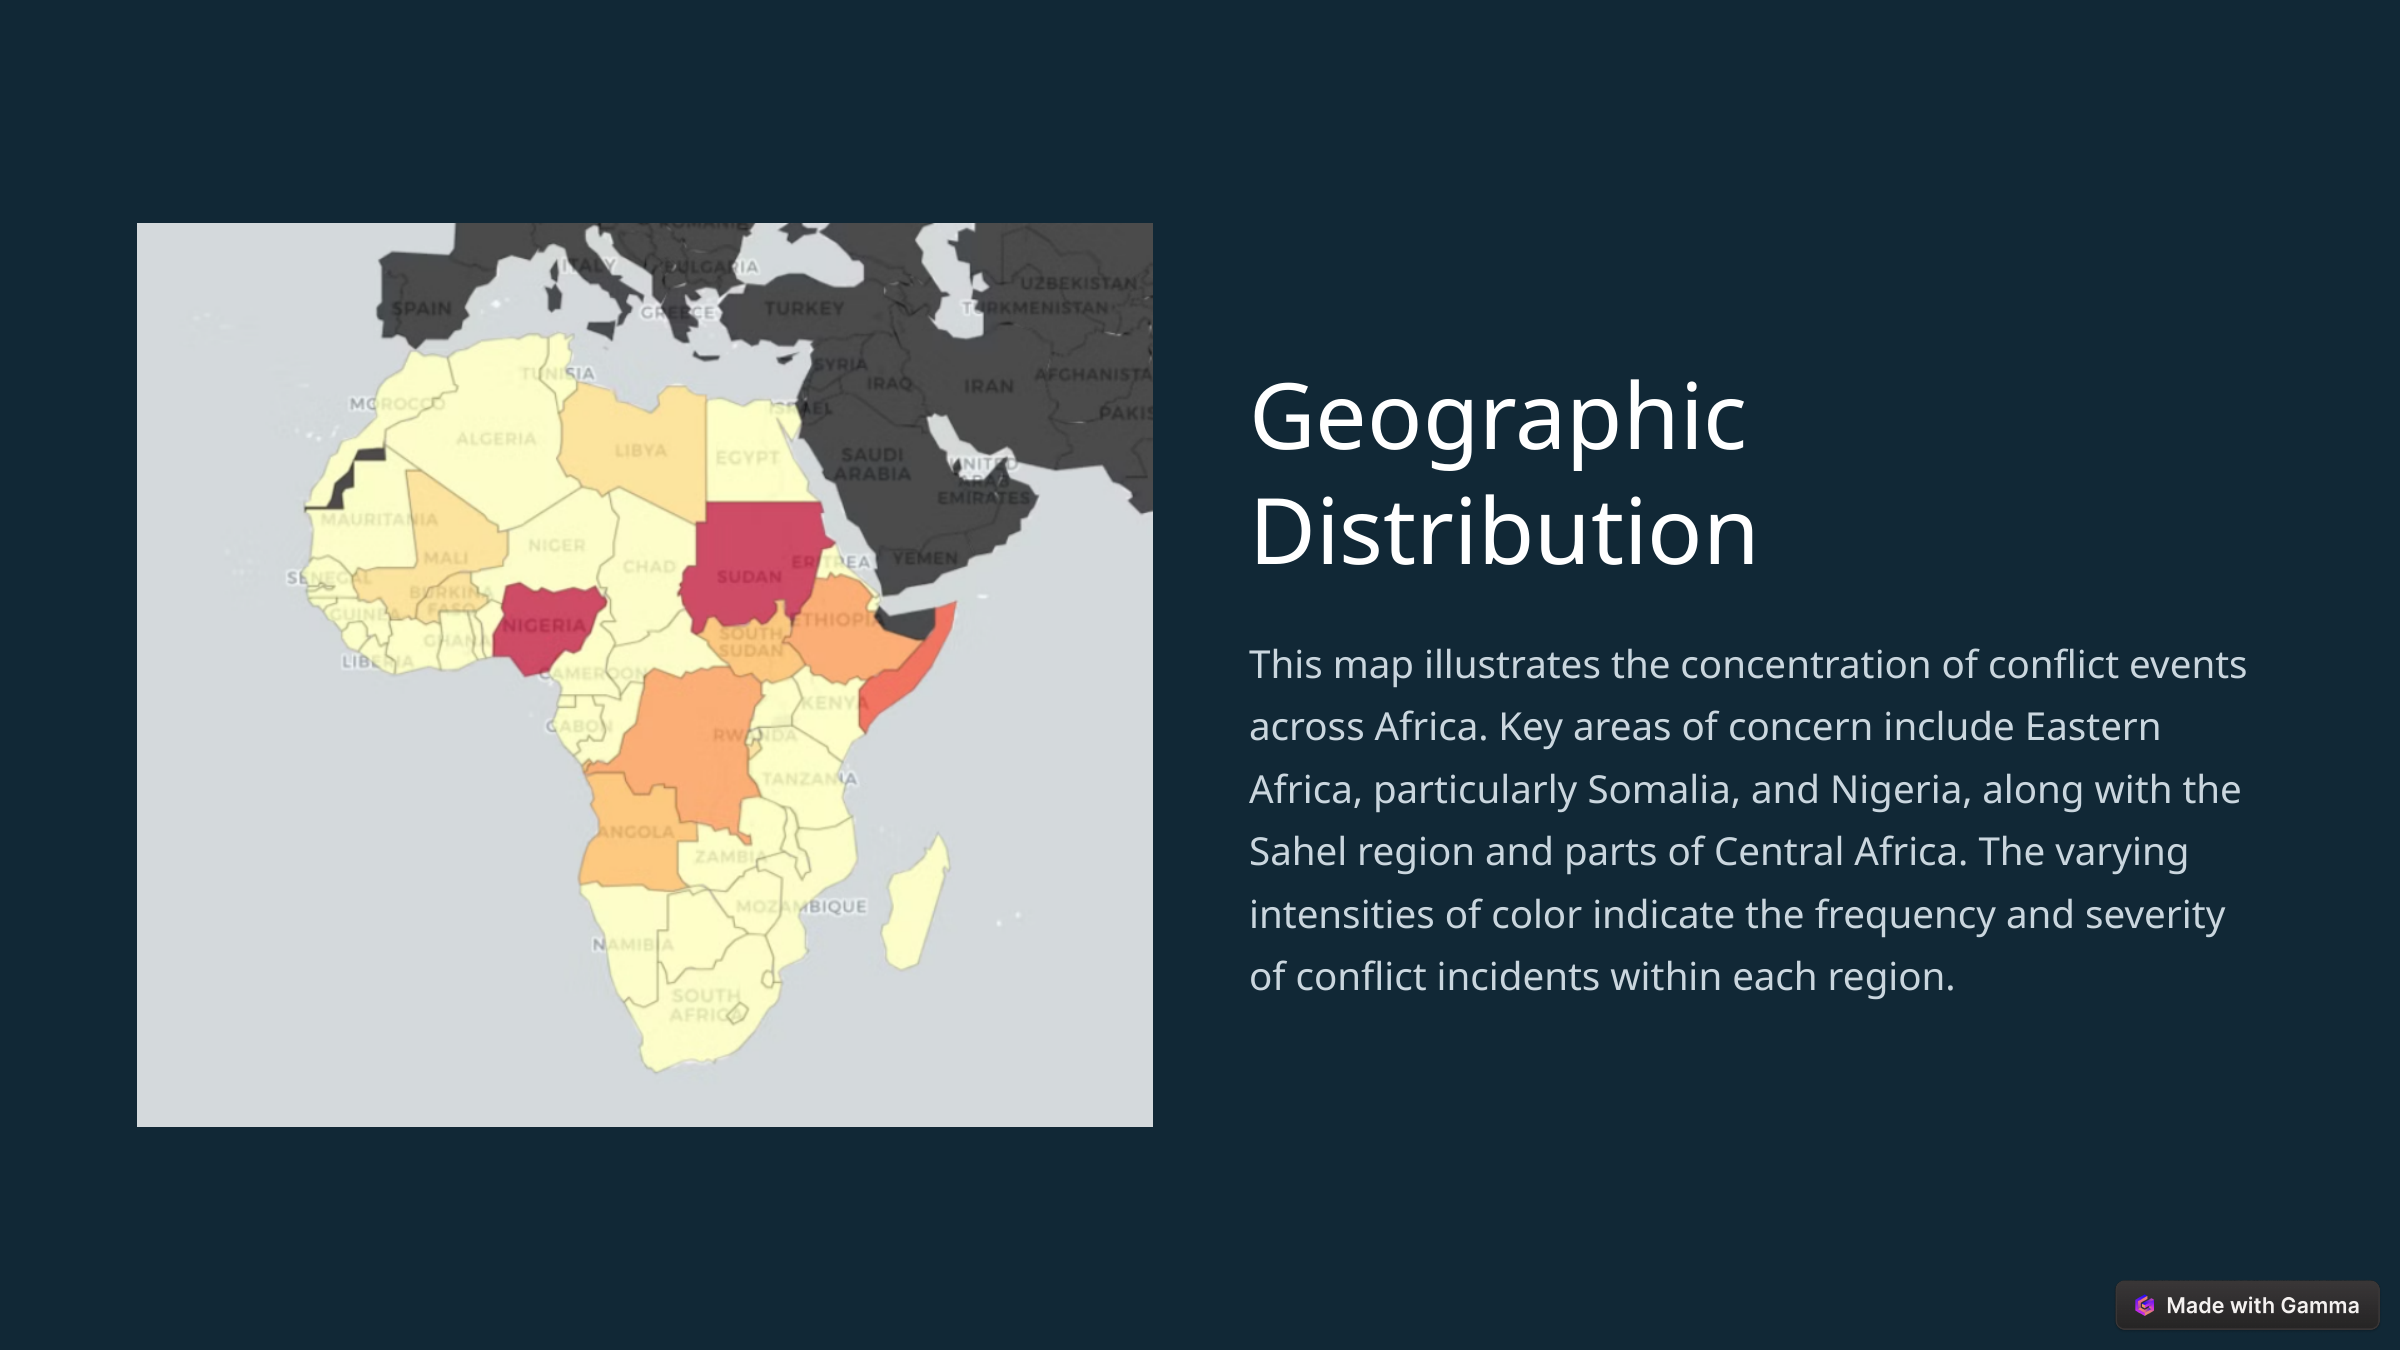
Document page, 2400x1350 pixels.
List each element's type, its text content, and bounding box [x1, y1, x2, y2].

text_box Geographic Distribution [1249, 353, 2264, 585]
picture [2106, 1271, 2389, 1339]
picture [137, 223, 1153, 1127]
text_box This map illustrates the concentration of conflict events across Africa. Key areas of concern include Eastern Africa, particularly Somalia, and Nigeria, along with the Sahel region and parts of Central Africa. The varying intensities of color indicate the frequency and severity of conflict incidents within each region. [1249, 623, 2264, 1001]
